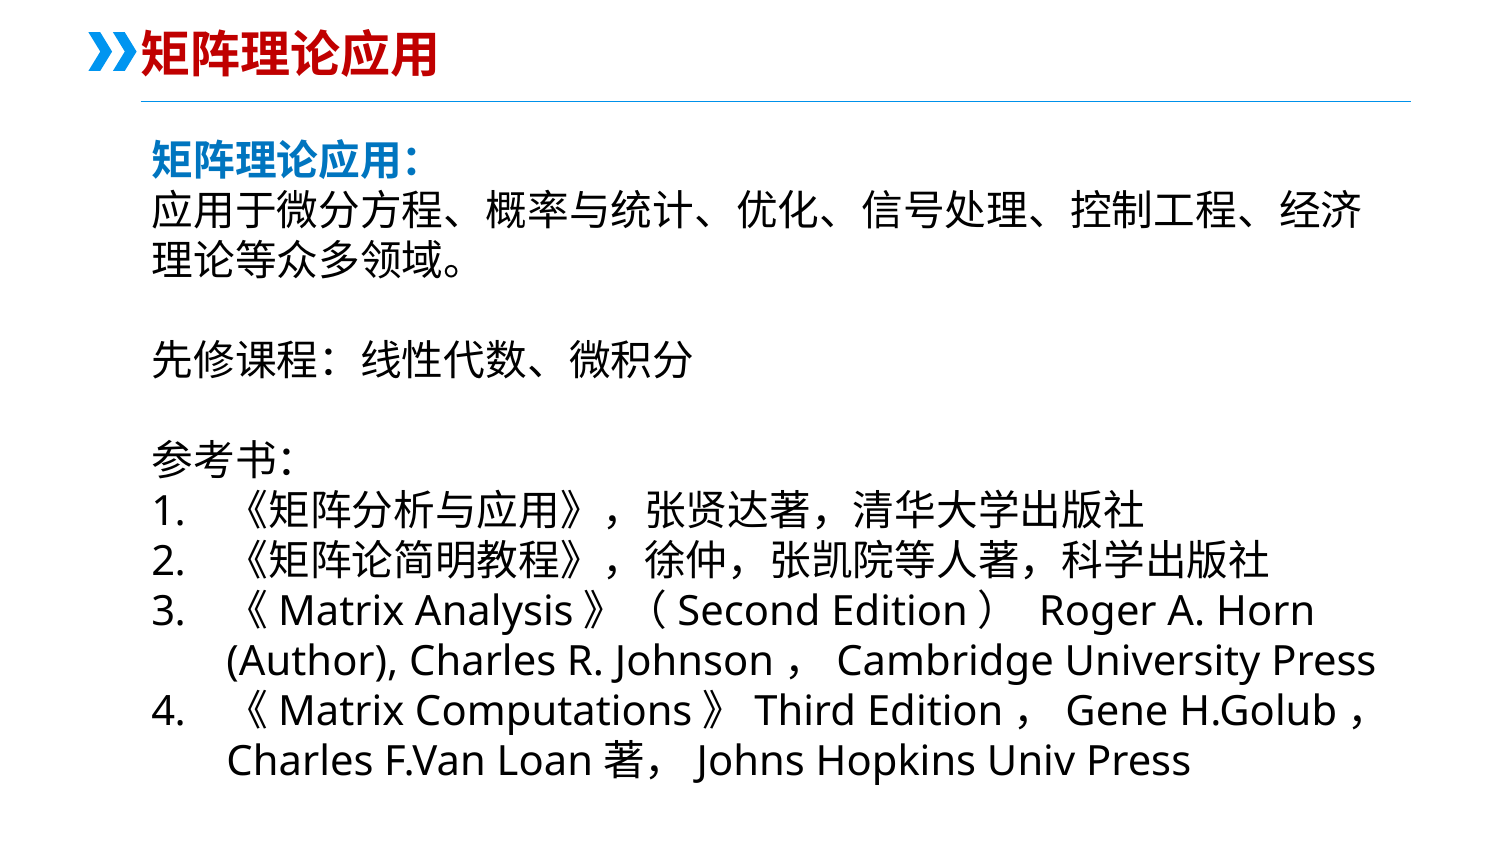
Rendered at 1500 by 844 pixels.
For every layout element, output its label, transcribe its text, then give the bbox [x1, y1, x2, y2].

text_box [111, 30, 139, 73]
text_box [86, 30, 114, 73]
text_box 矩阵理论应用： 应用于微分方程、概率与统计、优化、信号处理、控制工程、经济理论等众多领域。 先修课程：线性代数、微积分 参考书： 《矩阵分析与应用》，张贤达著，清华大学出版社 《矩阵论简明教程》，徐仲，张凯院等人著，科学出版社 《Matrix Analysis》（Second Edition） Roger A. Horn (Author), Charles R. Johnson，Cambridge University Press 《Matrix Computations》Third Edition，Gene H.Golub，Charles F.Van Loan著，Johns Hopkins Univ Press [136, 126, 1412, 792]
text_box 矩阵理论应用 [140, 20, 1341, 84]
